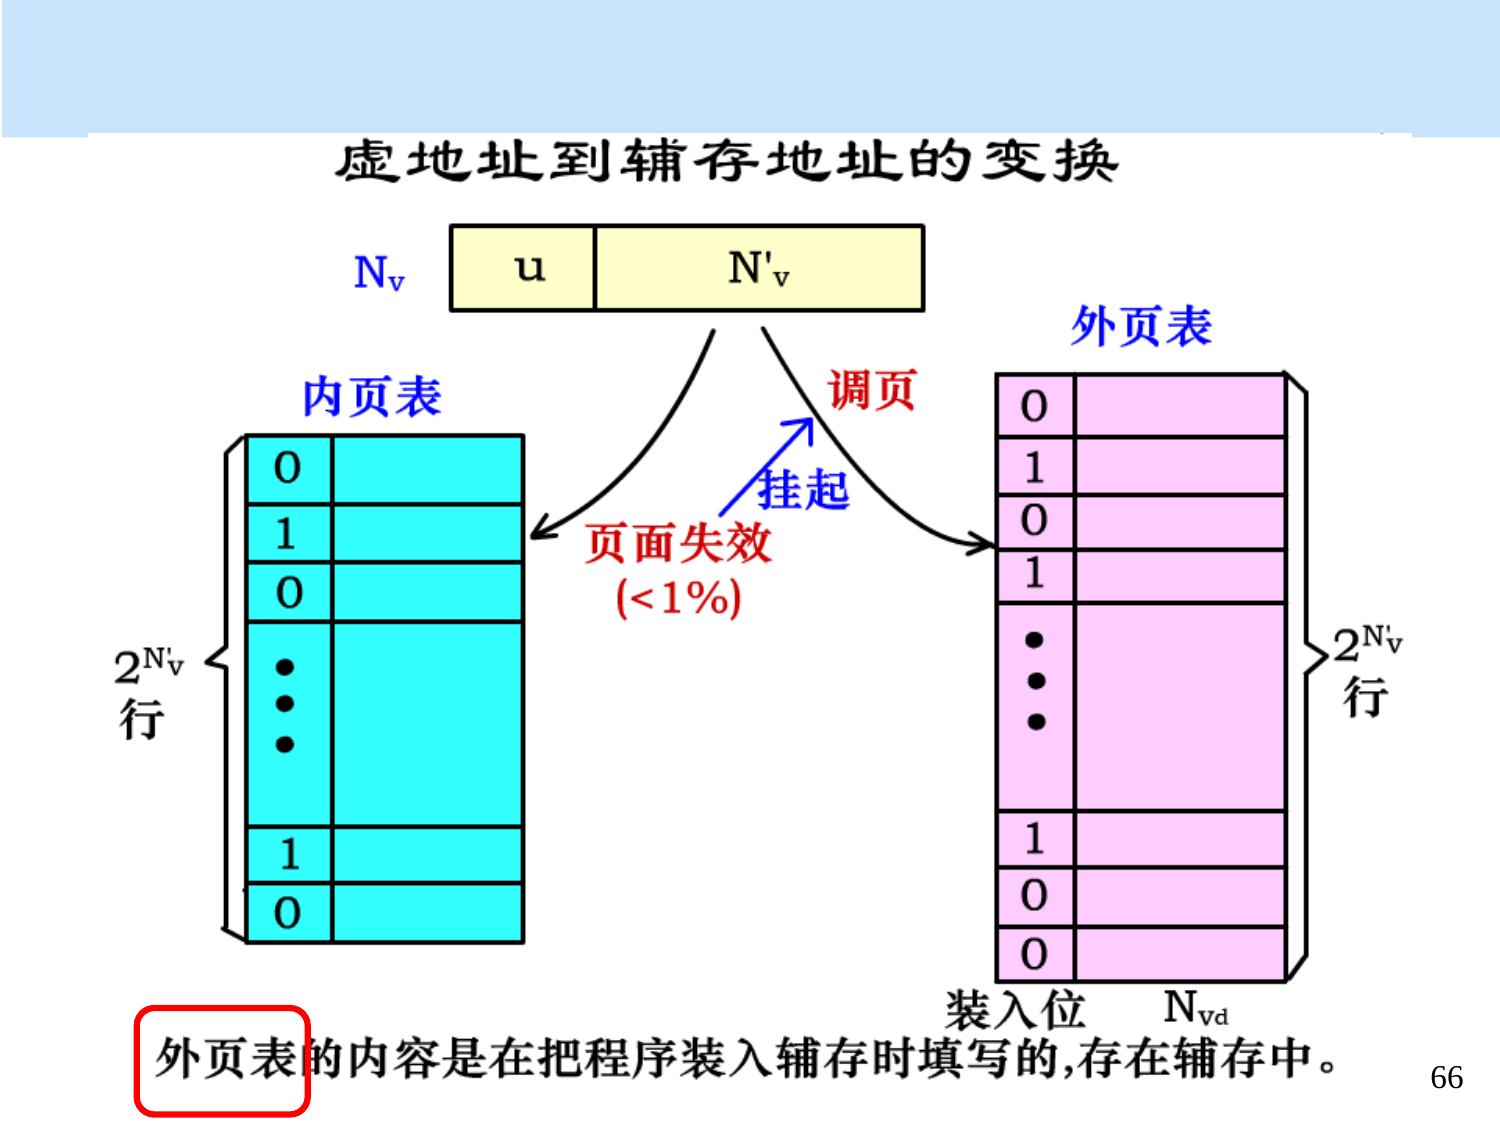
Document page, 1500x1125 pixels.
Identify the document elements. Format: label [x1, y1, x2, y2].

picture [88, 133, 1412, 1086]
text_box [136, 1086, 308, 1115]
